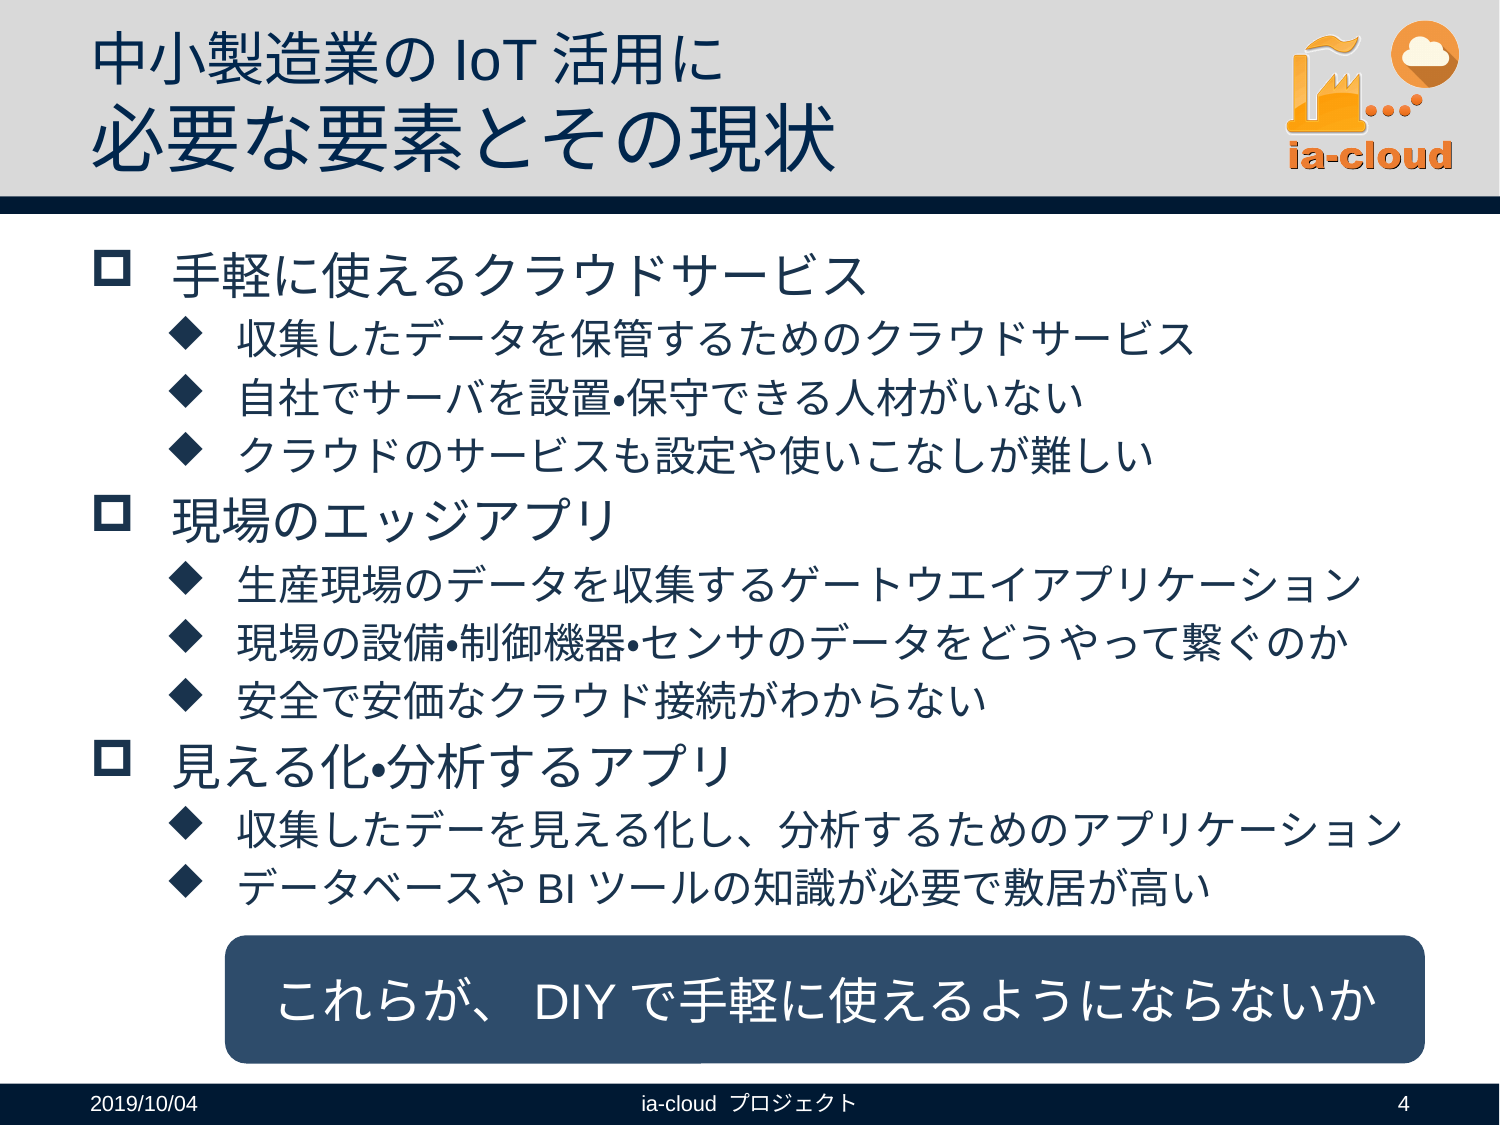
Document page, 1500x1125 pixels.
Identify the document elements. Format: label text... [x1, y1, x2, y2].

picture [1263, 17, 1479, 204]
list 手軽に使えるクラウドサービス 収集したデータを保管するためのクラウドサービス 自社でサーバを設置・保守できる人材がいない クラウドのサービスも設定や使いこなしが難しい 現場のエッジアプリ 生産現場のデータを収集するゲートウエイアプリケーション 現場の設備・制御機器・センサのデータをどうやって繋ぐのか 安全で安価なクラウド接続がわからない 見える化・分析するアプリ 収集したデーを見える化し、分析するためのアプリケーション データベースやBIツールの知識が必要で敷居が高い [75, 237, 1436, 994]
footer ia-cloud プロジェクト [512, 1082, 988, 1121]
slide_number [75, 1082, 425, 1121]
title 中小製造業のIoT活用に 必要な要素とその現状 [75, 42, 1436, 161]
slide_number 4 [1074, 1082, 1425, 1121]
text_box これらが、DIYで手軽に使えるようにならないか [224, 935, 1425, 1064]
